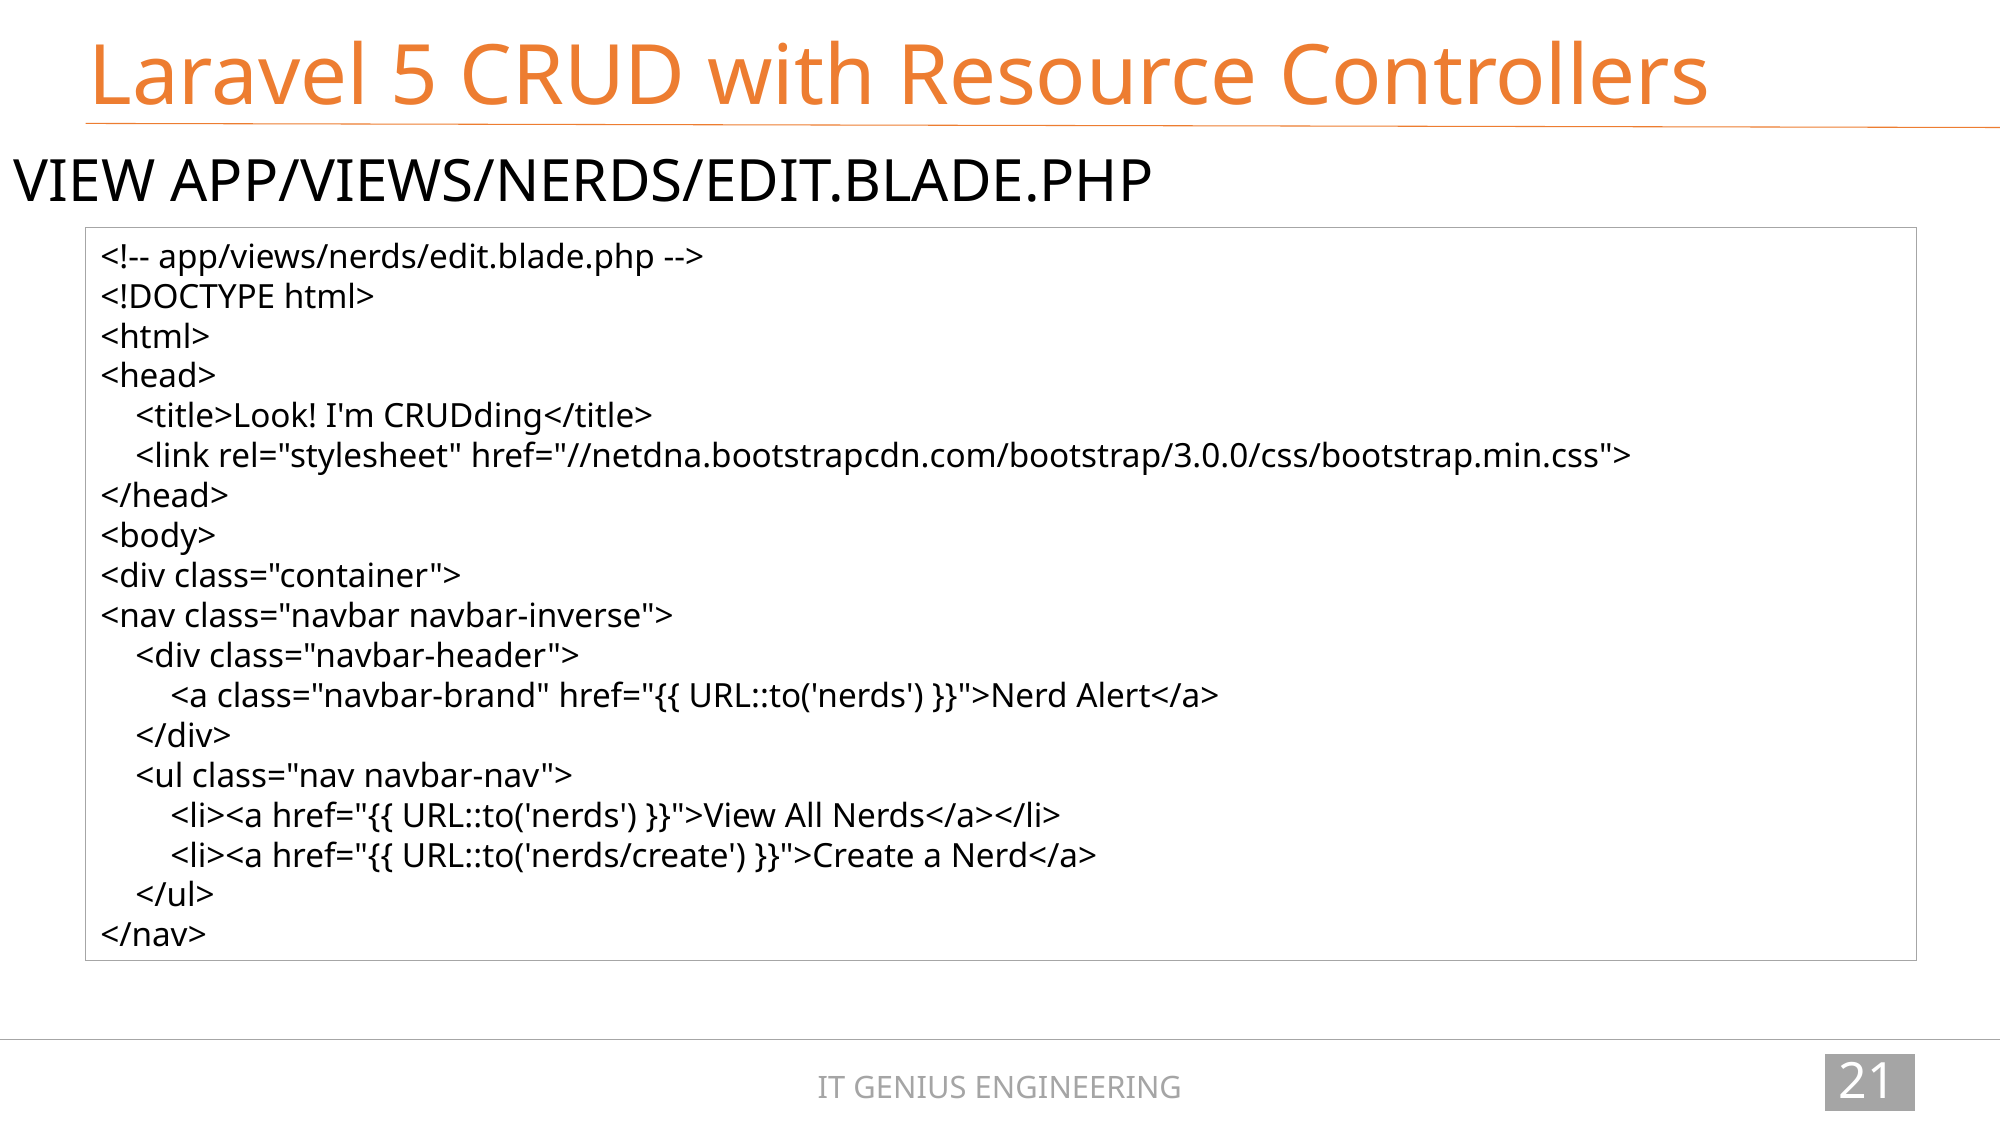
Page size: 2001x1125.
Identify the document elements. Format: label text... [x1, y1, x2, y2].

slide_number 213 [1822, 1051, 1918, 1114]
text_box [85, 123, 2000, 128]
text_box THE VIEW APP/VIEWS/NERDS/EDIT.BLADE.PHP [0, 136, 1169, 221]
text_box IT GENIUS ENGINEERING [576, 1064, 1424, 1113]
text_box <!-- app/views/nerds/edit.blade.php --> <!DOCTYPE html> <html> <head> <title>Look! I'm CRUDding</title> <link rel="stylesheet" href="//netdna.bootstrapcdn.com/bootstrap/3.0.0/css/bootstrap.min.css"> </head> <body> <div class="container"> <nav class="navbar navbar-inverse"> <div class="navbar-header"> <a class="navbar-brand" href="{{ URL::to('nerds') }}">Nerd Alert</a> </div> <ul class="nav navbar-nav"> <li><a href="{{ URL::to('nerds') }}">View All Nerds</a></li> <li><a href="{{ URL::to('nerds/create') }}">Create a Nerd</a> </ul> </nav> [85, 227, 1917, 961]
subtitle Laravel 5 CRUD with Resource Controllers [73, 25, 1943, 137]
